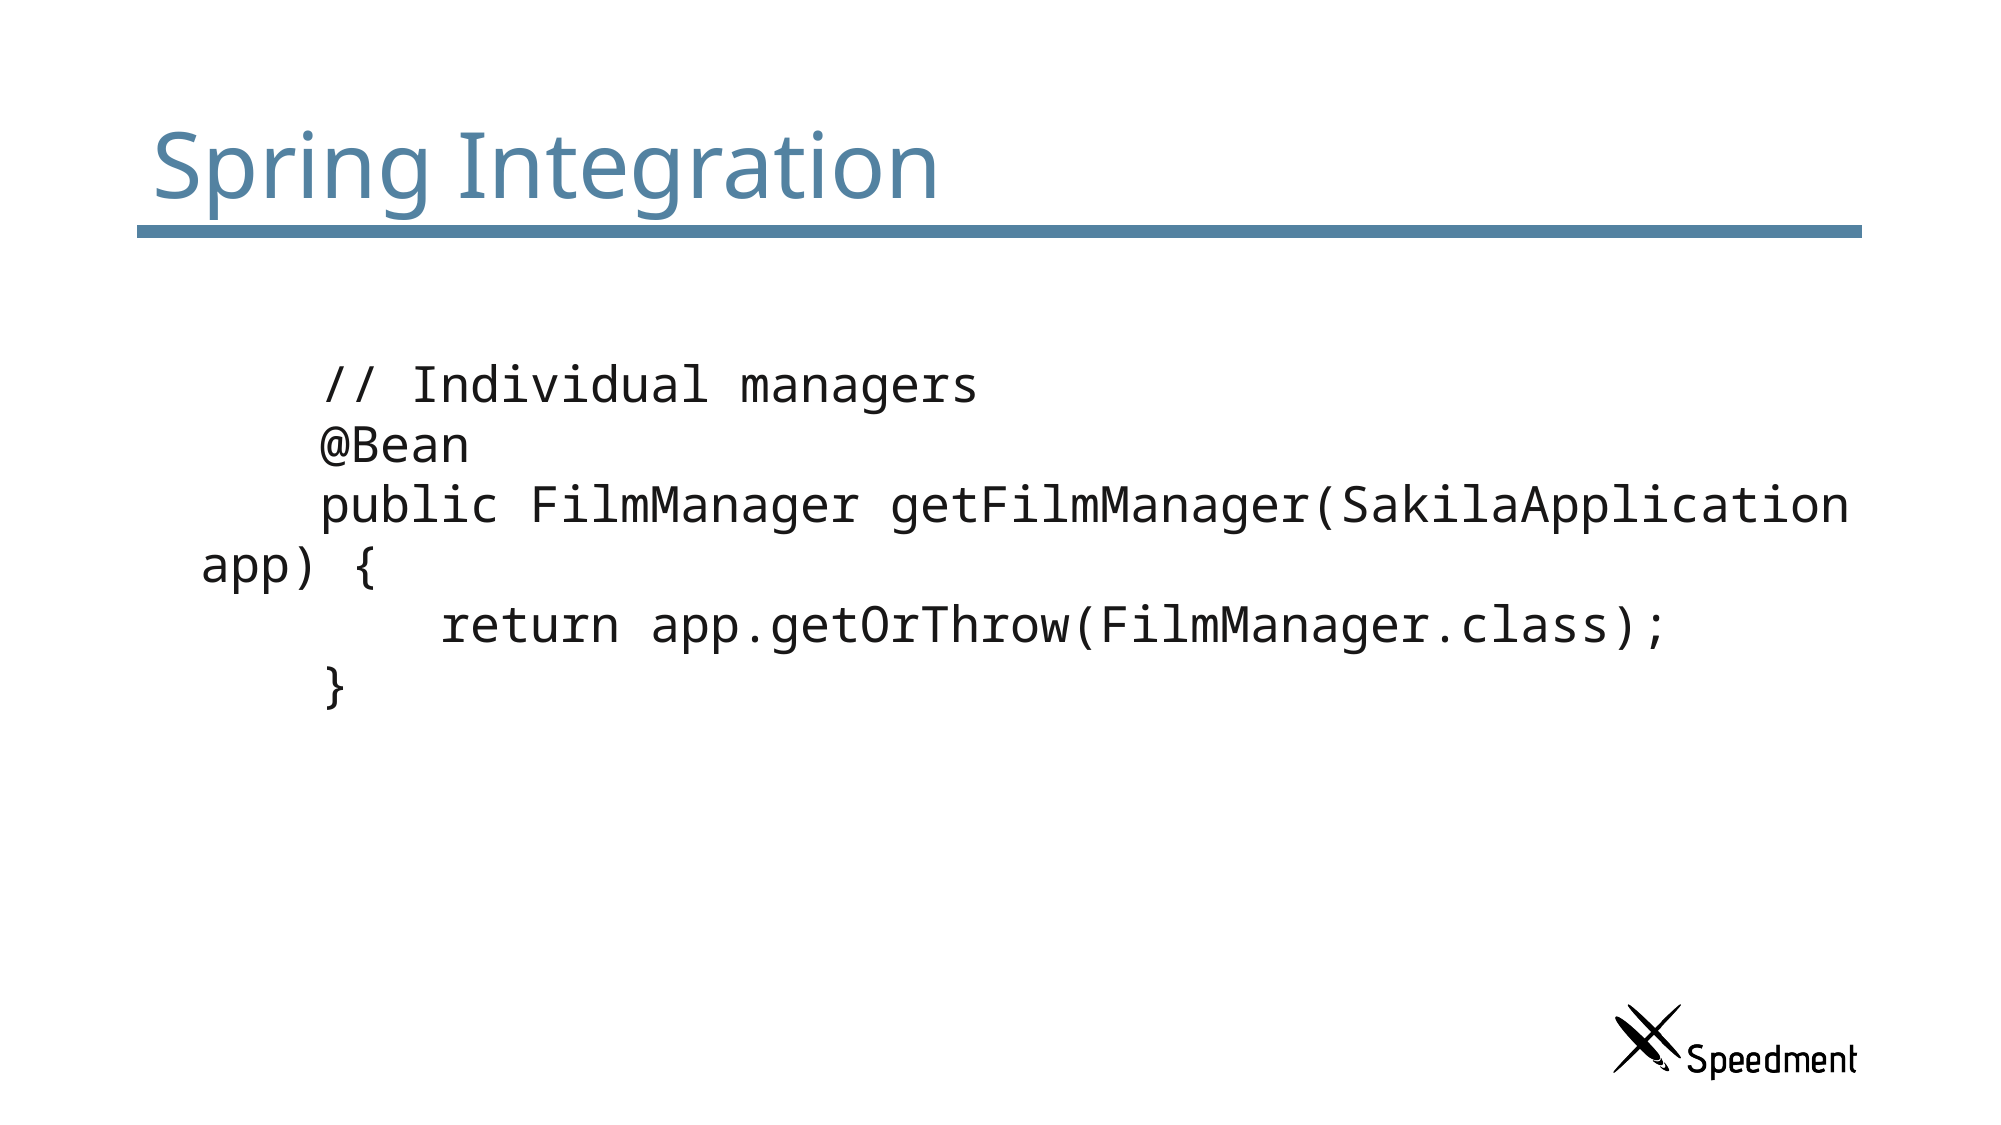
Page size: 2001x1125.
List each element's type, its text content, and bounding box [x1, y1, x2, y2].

list // Individual managers @Bean public FilmManager getFilmManager(SakilaApplication app) { return app.getOrThrow(FilmManager.class); } [184, 284, 1945, 1083]
title Spring Integration [137, 59, 1863, 278]
